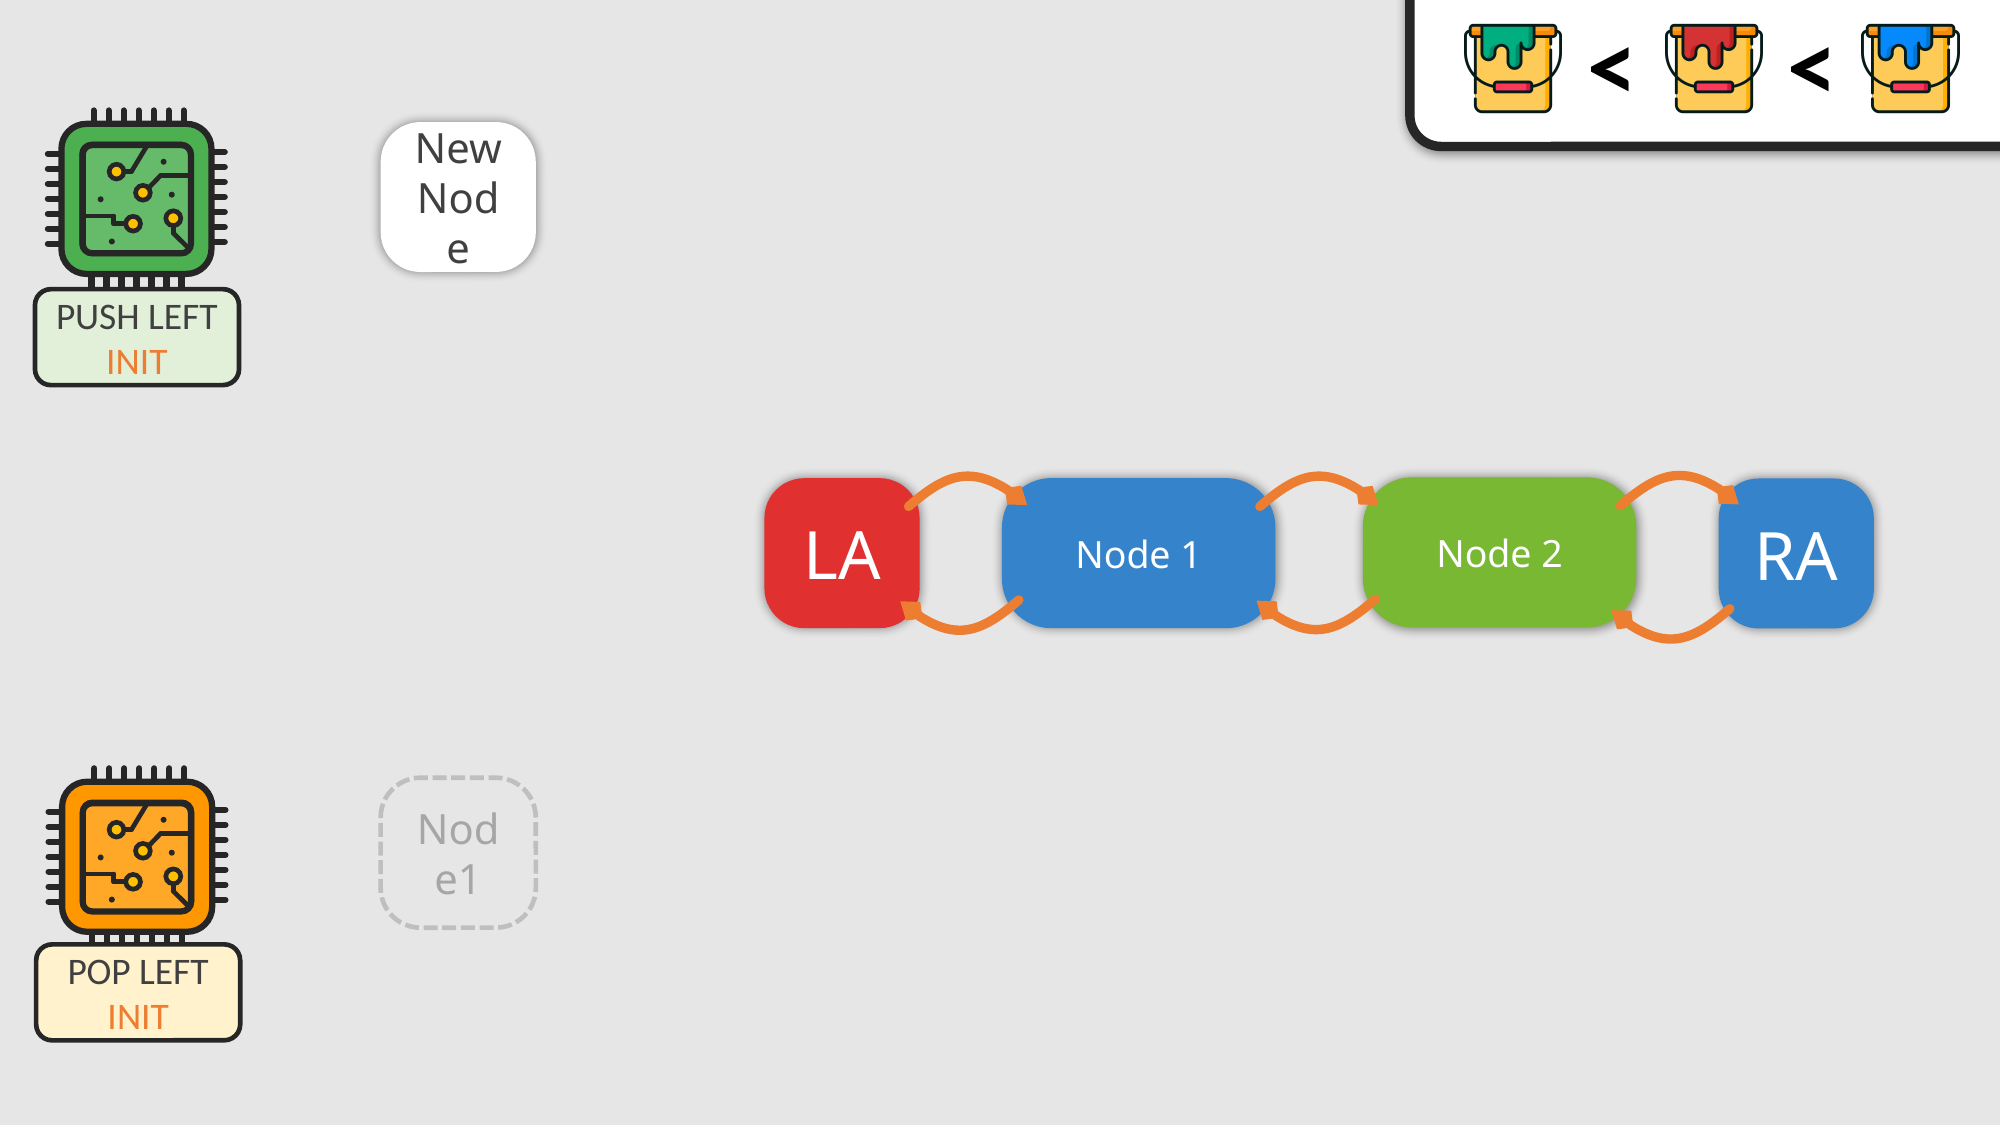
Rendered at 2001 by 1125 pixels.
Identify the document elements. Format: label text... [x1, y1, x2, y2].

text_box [47, 110, 225, 288]
text_box [1619, 475, 1739, 507]
text_box POP LEFT INIT [35, 943, 242, 1042]
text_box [173, 882, 189, 906]
text_box PUSH LEFT INIT [33, 288, 241, 387]
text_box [146, 833, 189, 849]
text_box Node1 [379, 776, 537, 929]
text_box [86, 216, 126, 224]
text_box [907, 475, 1028, 508]
text_box [900, 599, 1020, 631]
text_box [122, 147, 148, 171]
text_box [86, 874, 126, 882]
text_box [122, 805, 148, 829]
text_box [1409, 0, 2000, 147]
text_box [173, 224, 189, 248]
text_box LA [763, 477, 921, 630]
text_box Node 2 [1361, 476, 1638, 629]
text_box Node 1 [1000, 477, 1277, 630]
text_box [1256, 598, 1377, 631]
text_box RA [1717, 477, 1875, 630]
text_box [1259, 475, 1379, 508]
text_box [1611, 607, 1731, 640]
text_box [146, 175, 189, 191]
text_box New Node [379, 120, 537, 274]
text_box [48, 768, 226, 945]
